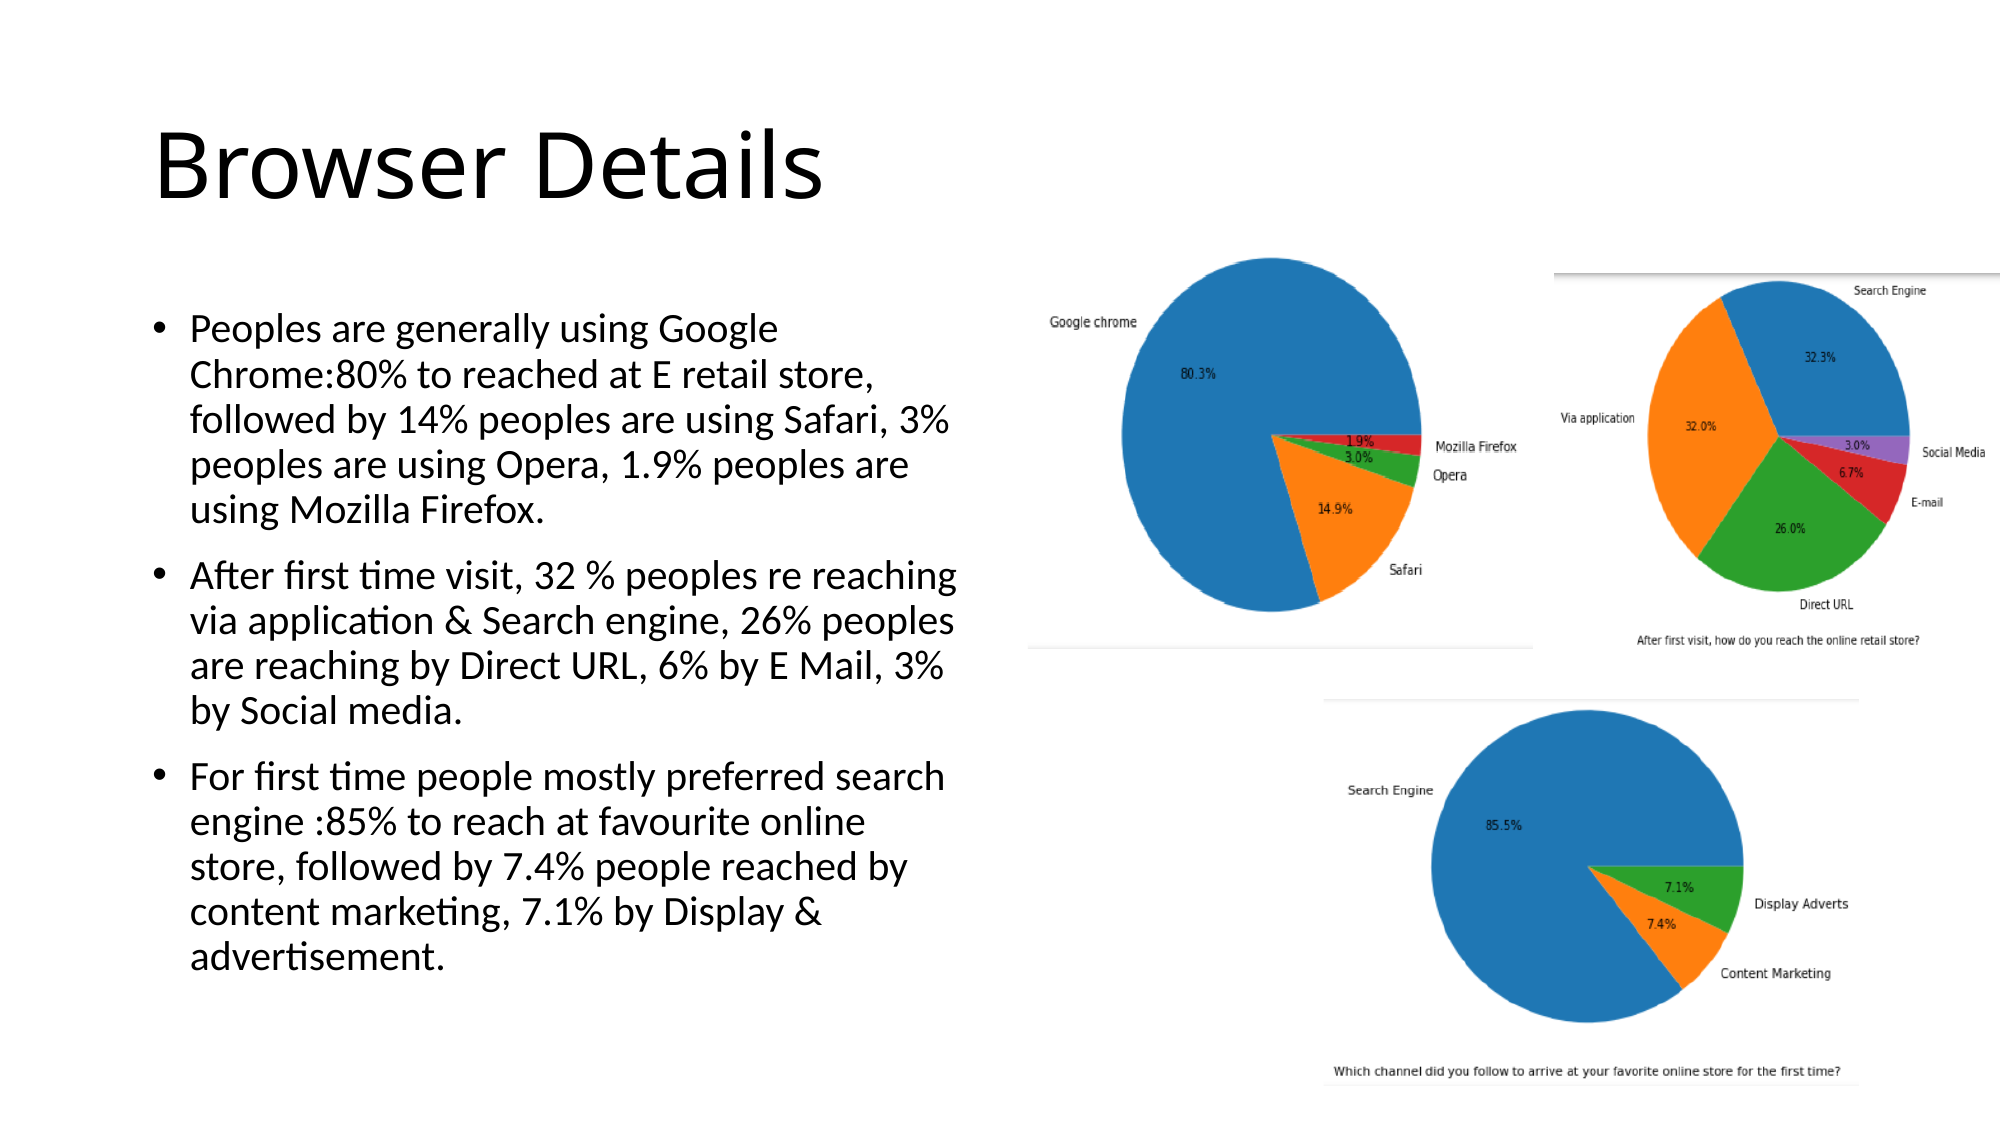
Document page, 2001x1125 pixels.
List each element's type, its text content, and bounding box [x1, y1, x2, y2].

list Peoples are generally using Google Chrome:80% to reached at E retail store, followed by 14% peoples are using Safari, 3% peoples are using Opera, 1.9% peoples are using Mozilla Firefox. After first time visit, 32 % peoples re reaching via application & Search engine, 26% peoples are reaching by Direct URL, 6% by E Mail, 3% by Social media. For first time people mostly preferred search engine :85% to reach at favourite online store, followed by 7.4% people reached by content marketing, 7.1% by Display & advertisement. [137, 299, 988, 1014]
title Browser Details [137, 59, 1863, 278]
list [1027, 242, 1533, 649]
picture [1554, 273, 2000, 655]
picture [1323, 699, 1859, 1086]
